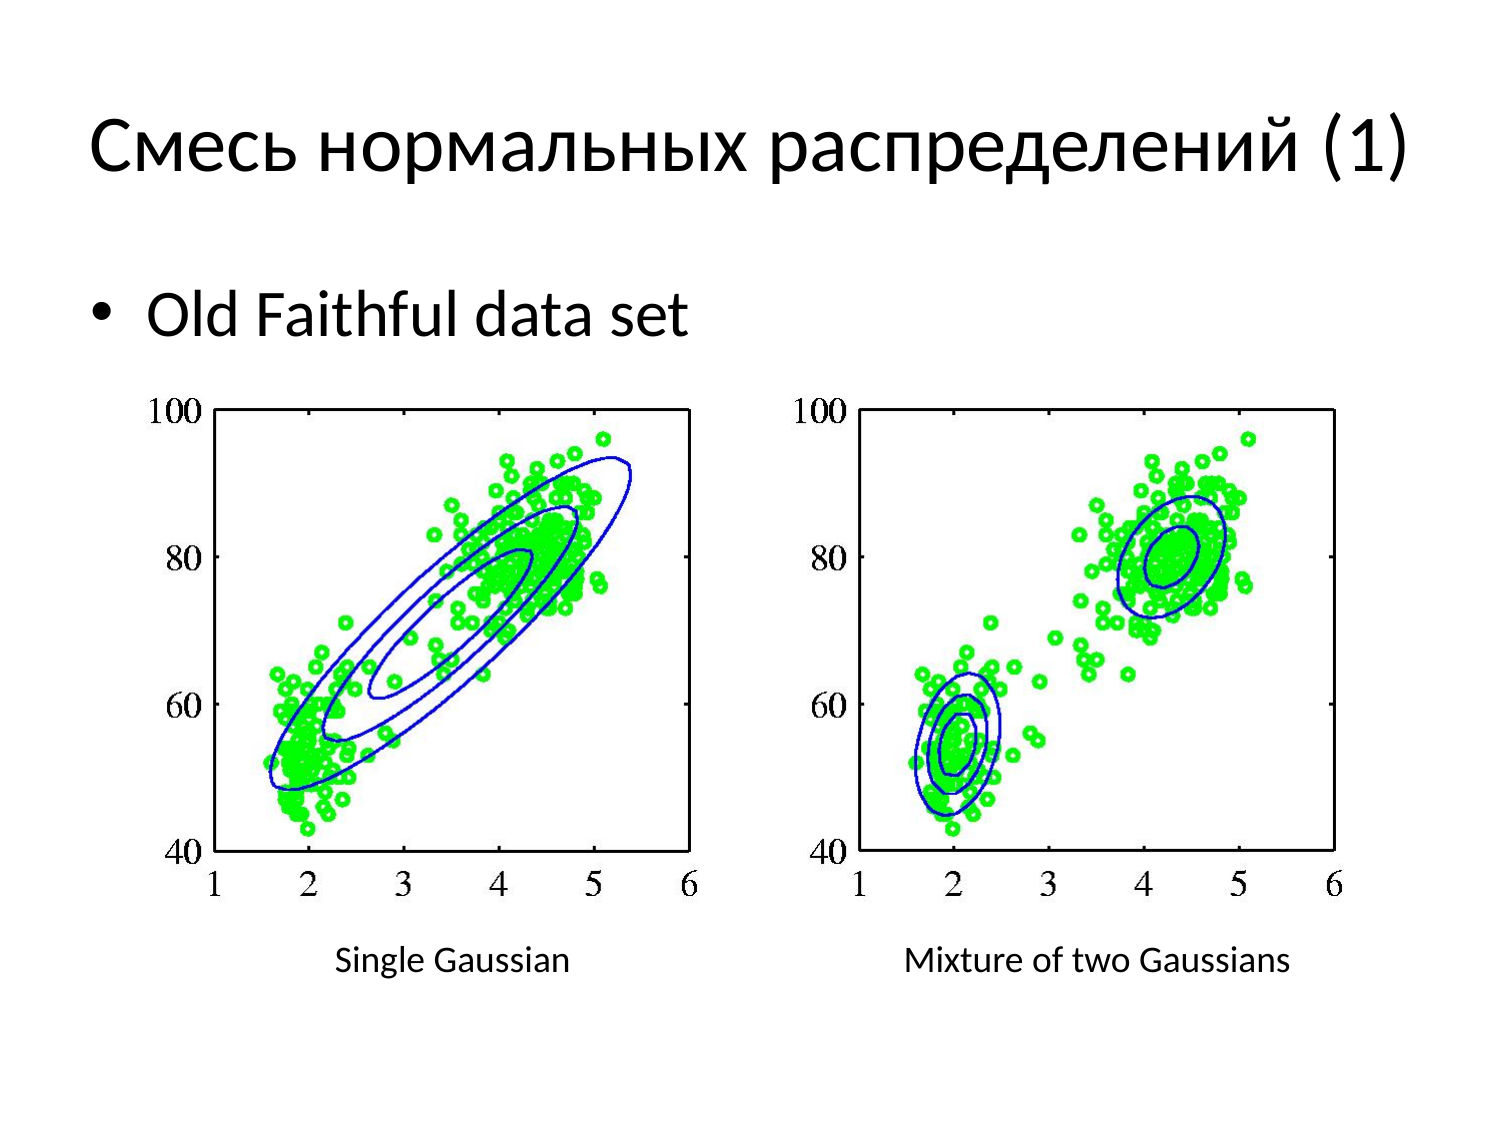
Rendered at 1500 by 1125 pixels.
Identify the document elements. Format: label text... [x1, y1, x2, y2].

title Смесь нормальных распределений (1) [0, 45, 1500, 233]
list Old Faithful data set [75, 262, 1425, 1005]
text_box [138, 374, 1359, 989]
